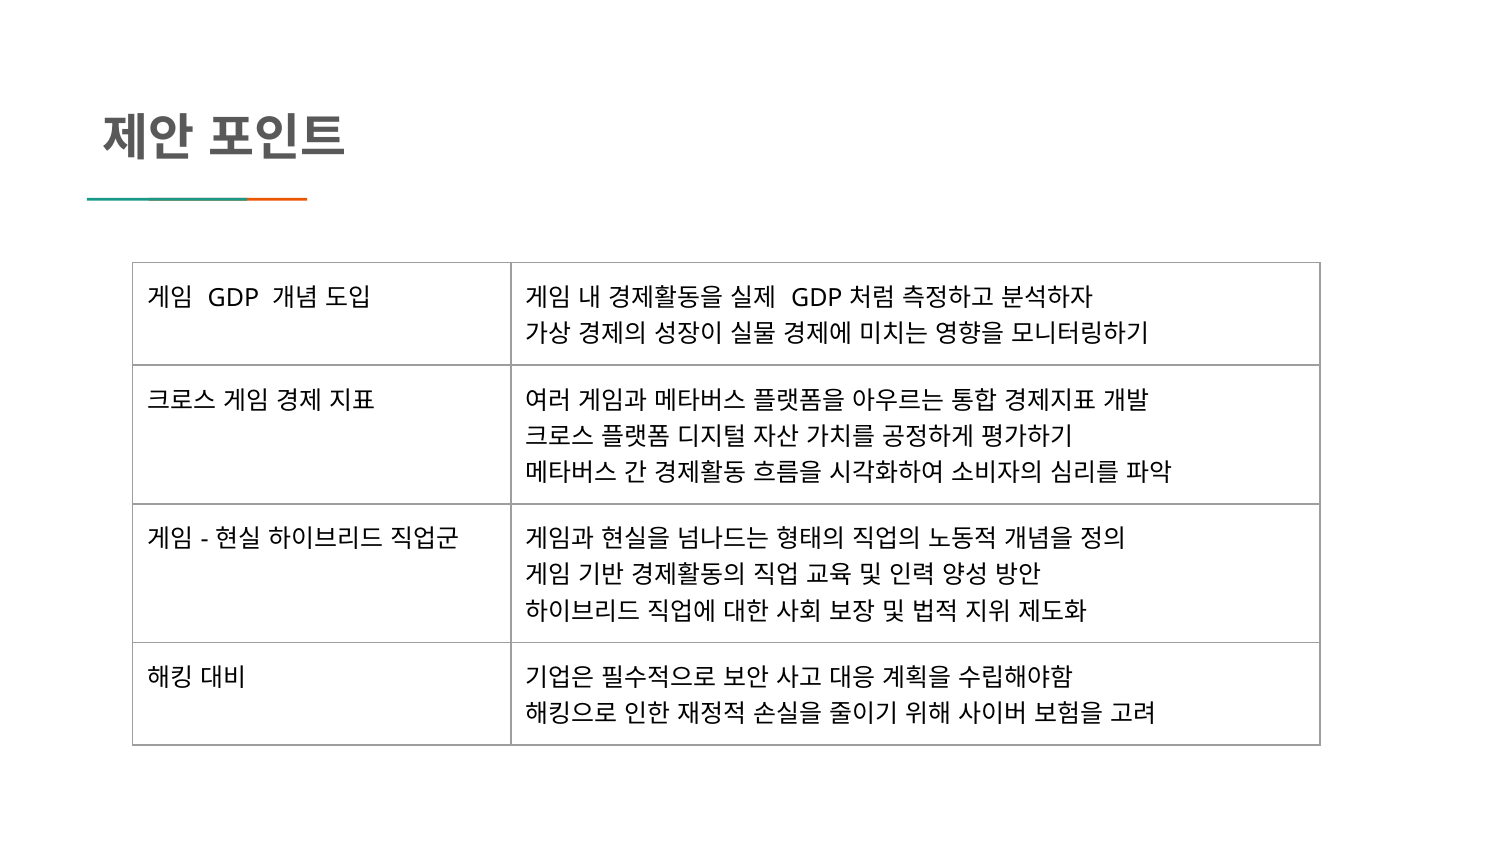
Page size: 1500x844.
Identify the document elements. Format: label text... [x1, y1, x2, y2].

table_header 게임 내 경제활동을 실제 GDP처럼 측정하고 분석하자 가상 경제의 성장이 실물 경제에 미치는 영향을 모니터링하기 [512, 263, 1319, 364]
table_cell 여러 게임과 메타버스 플랫폼을 아우르는 통합 경제지표 개발 크로스 플랫폼 디지털 자산 가치를 공정하게 평가하기 메타버스 간 경제활동 흐름을 시각화하여 소비자의 심리를 파악 [512, 366, 1319, 503]
table_cell 게임-현실 하이브리드 직업군 [133, 505, 510, 642]
table_cell 크로스 게임 경제 지표 [133, 366, 510, 503]
table_cell 해킹 대비 [133, 643, 510, 744]
table_header 게임 GDP 개념 도입 [133, 263, 510, 364]
text_box 제안 포인트 [87, 90, 945, 181]
table_cell 기업은 필수적으로 보안 사고 대응 계획을 수립해야함 해킹으로 인한 재정적 손실을 줄이기 위해 사이버 보험을 고려 [512, 643, 1319, 744]
table_cell 게임과 현실을 넘나드는 형태의 직업의 노동적 개념을 정의 게임 기반 경제활동의 직업 교육 및 인력 양성 방안 하이브리드 직업에 대한 사회 보장 및 법적 지위 제도화 [512, 505, 1319, 642]
